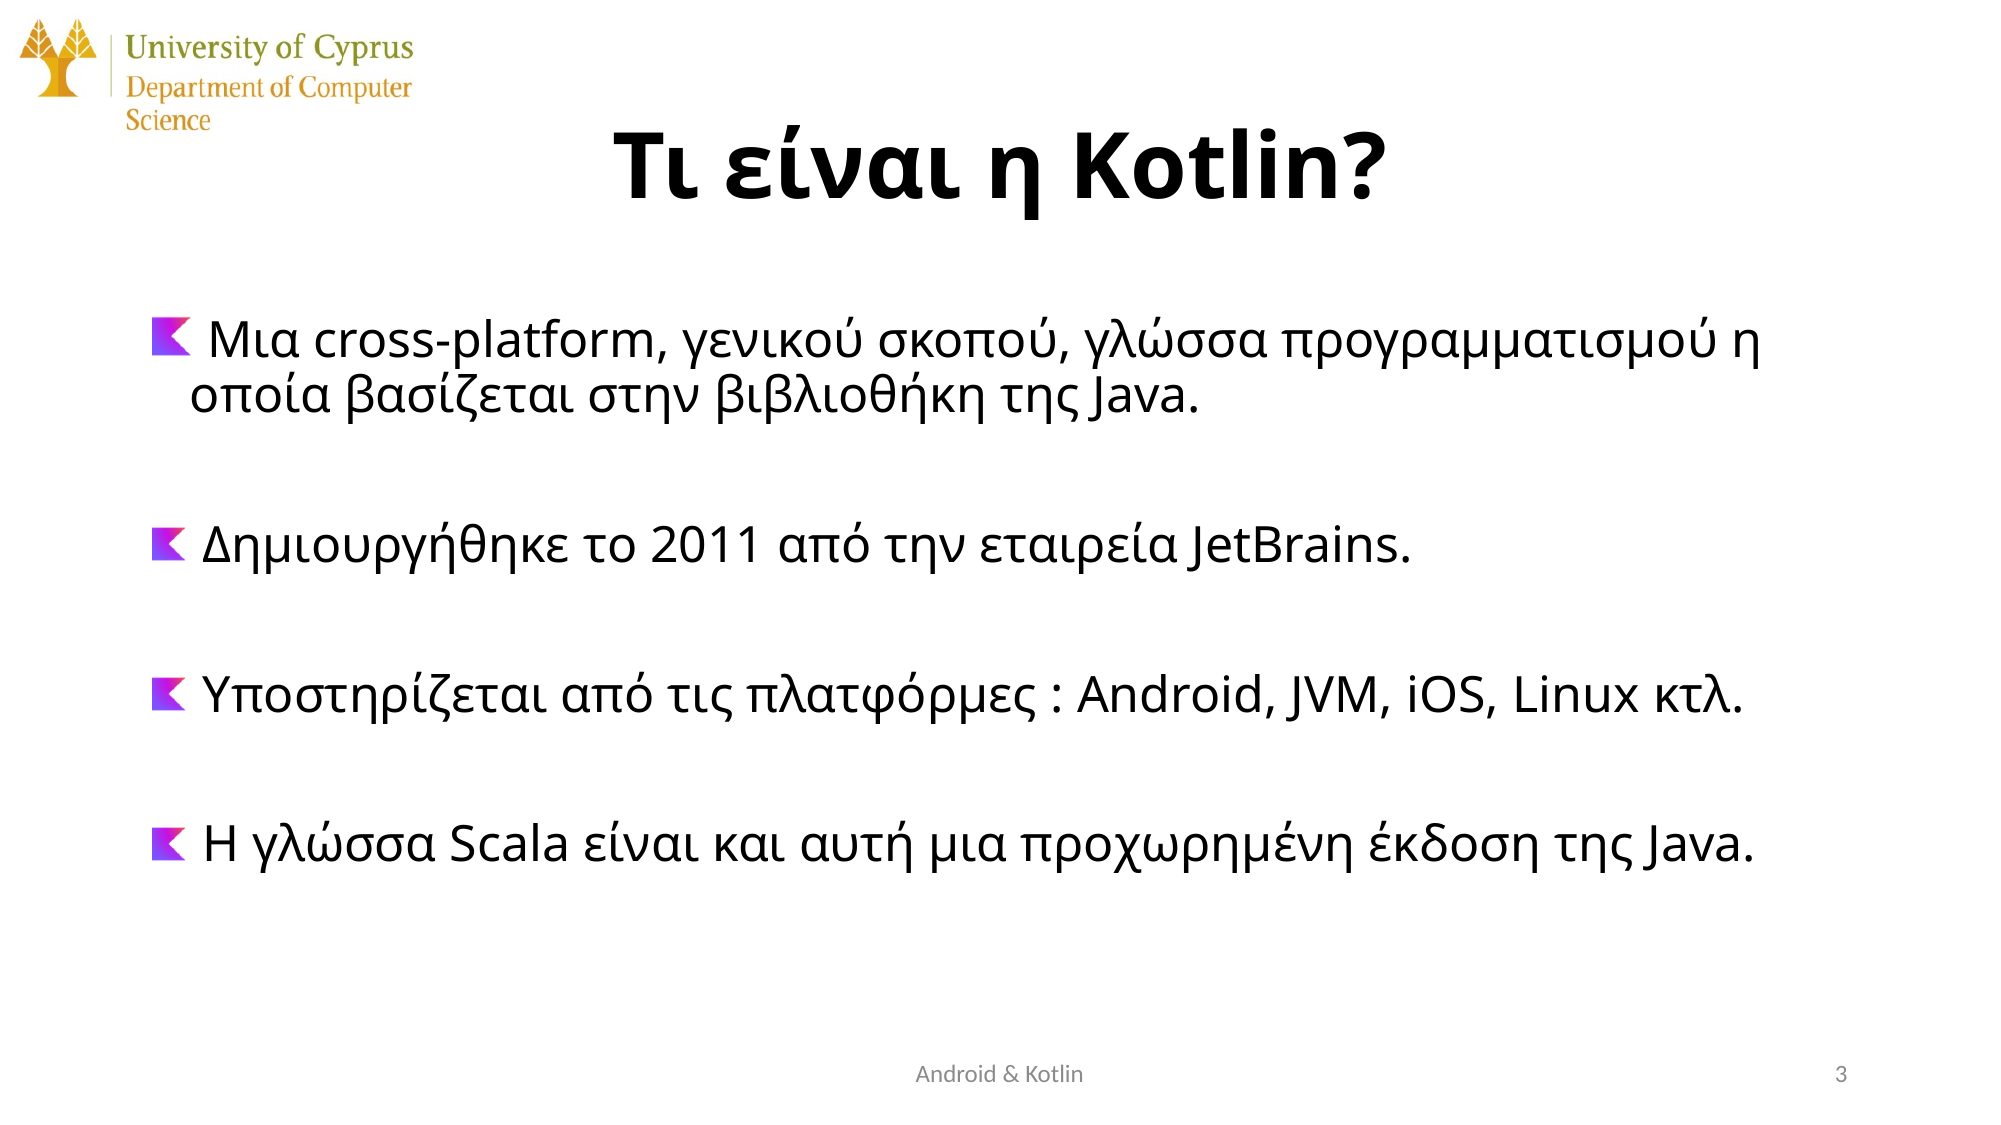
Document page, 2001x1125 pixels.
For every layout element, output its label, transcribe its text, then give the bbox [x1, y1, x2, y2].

slide_number 3 [1412, 1042, 1863, 1103]
picture [152, 825, 189, 861]
picture [152, 314, 195, 356]
picture [152, 675, 189, 711]
picture [0, 0, 439, 169]
picture [152, 525, 189, 561]
title Τι είναι η Kotlin? [137, 59, 1863, 278]
list Μια cross-platform, γενικού σκοπού, γλώσσα προγραμματισμού η οποία βασίζεται στην βιβλιοθήκη της Java. Δημιουργήθηκε το 2011 από την εταιρεία JetBrains. Υποστηρίζεται από τις πλατφόρμες : Android, JVM, iOS, Linux κτλ. Η γλώσσα Scala είναι και αυτή μια προχωρημένη έκδοση της Java. [137, 299, 1863, 1014]
footer Android & Kotlin [662, 1042, 1338, 1103]
